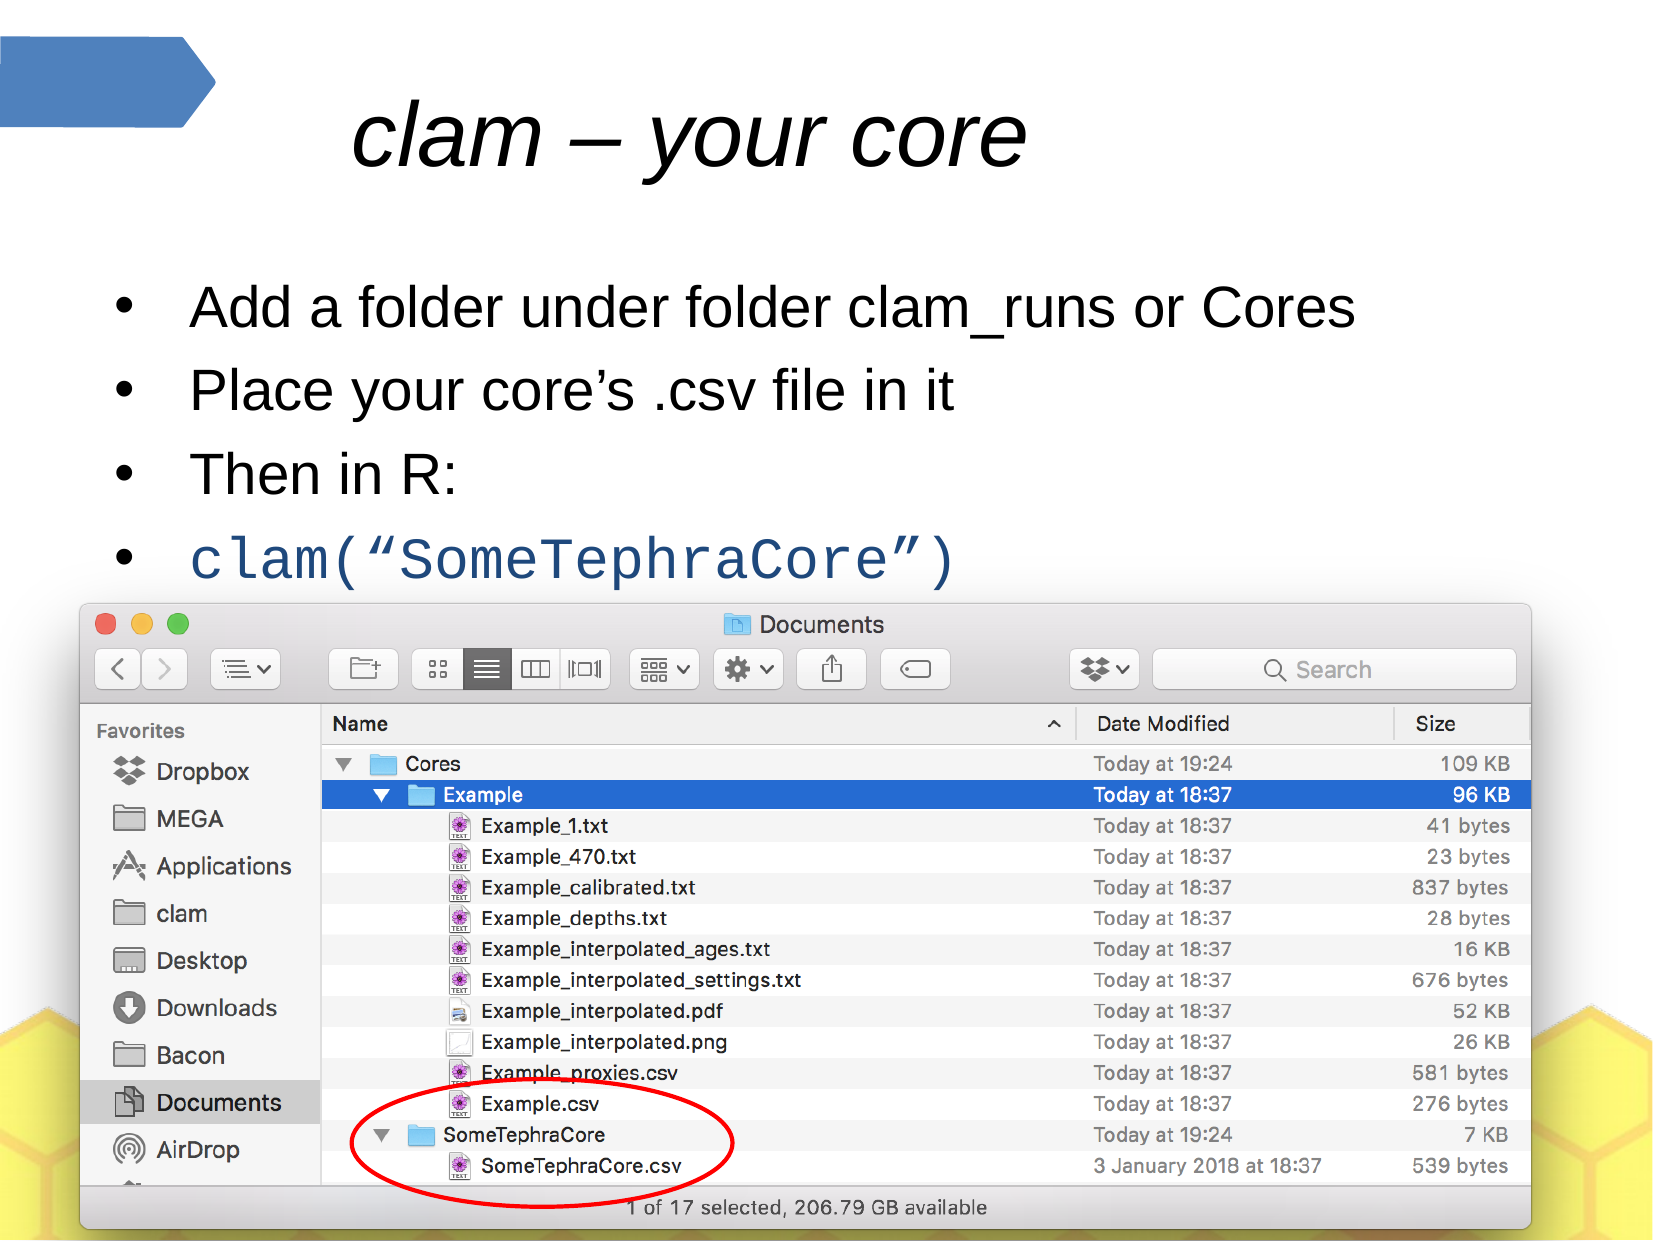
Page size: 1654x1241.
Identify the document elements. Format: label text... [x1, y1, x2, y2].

text_box Add a folder under folder clam_runs or Cores Place your core’s .csv file in it Then in R: clam(“SomeTephraCore”) [114, 276, 1558, 544]
picture [0, 545, 1653, 1241]
text_box clam – your core [351, 21, 1560, 253]
